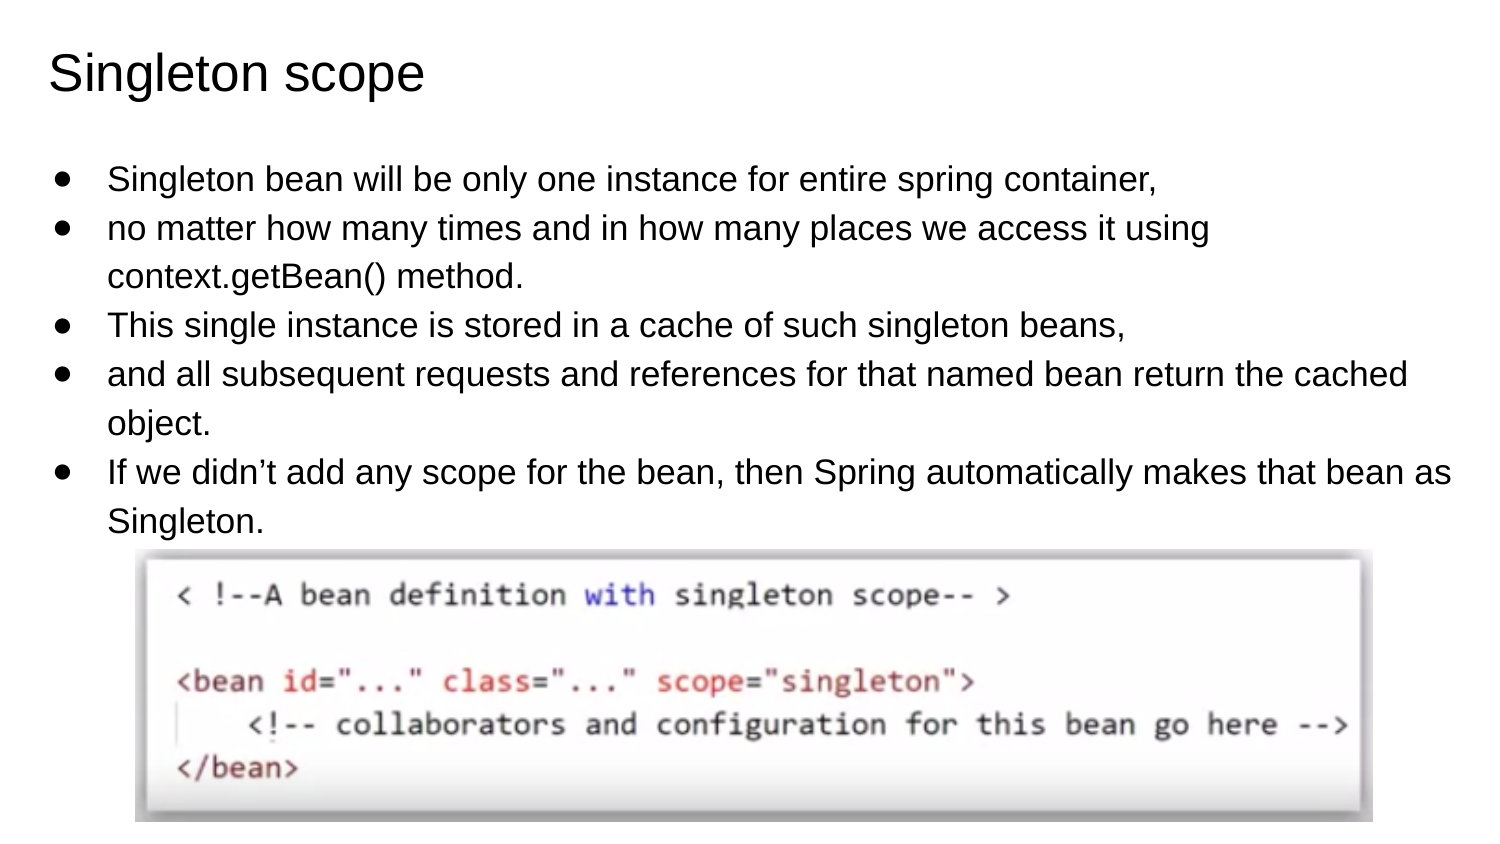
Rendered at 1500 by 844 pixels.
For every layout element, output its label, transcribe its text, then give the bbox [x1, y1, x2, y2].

list Singleton bean will be only one instance for entire spring container, no matter how many times and in how many places we access it using context.getBean() method. This single instance is stored in a cache of such singleton beans, and all subsequent requests and references for that named bean return the cached object. If we didn’t add any scope for the bean, then Spring automatically makes that bean as Singleton. [17, 134, 1483, 562]
picture [135, 548, 1373, 823]
title Singleton scope [33, 22, 1432, 117]
